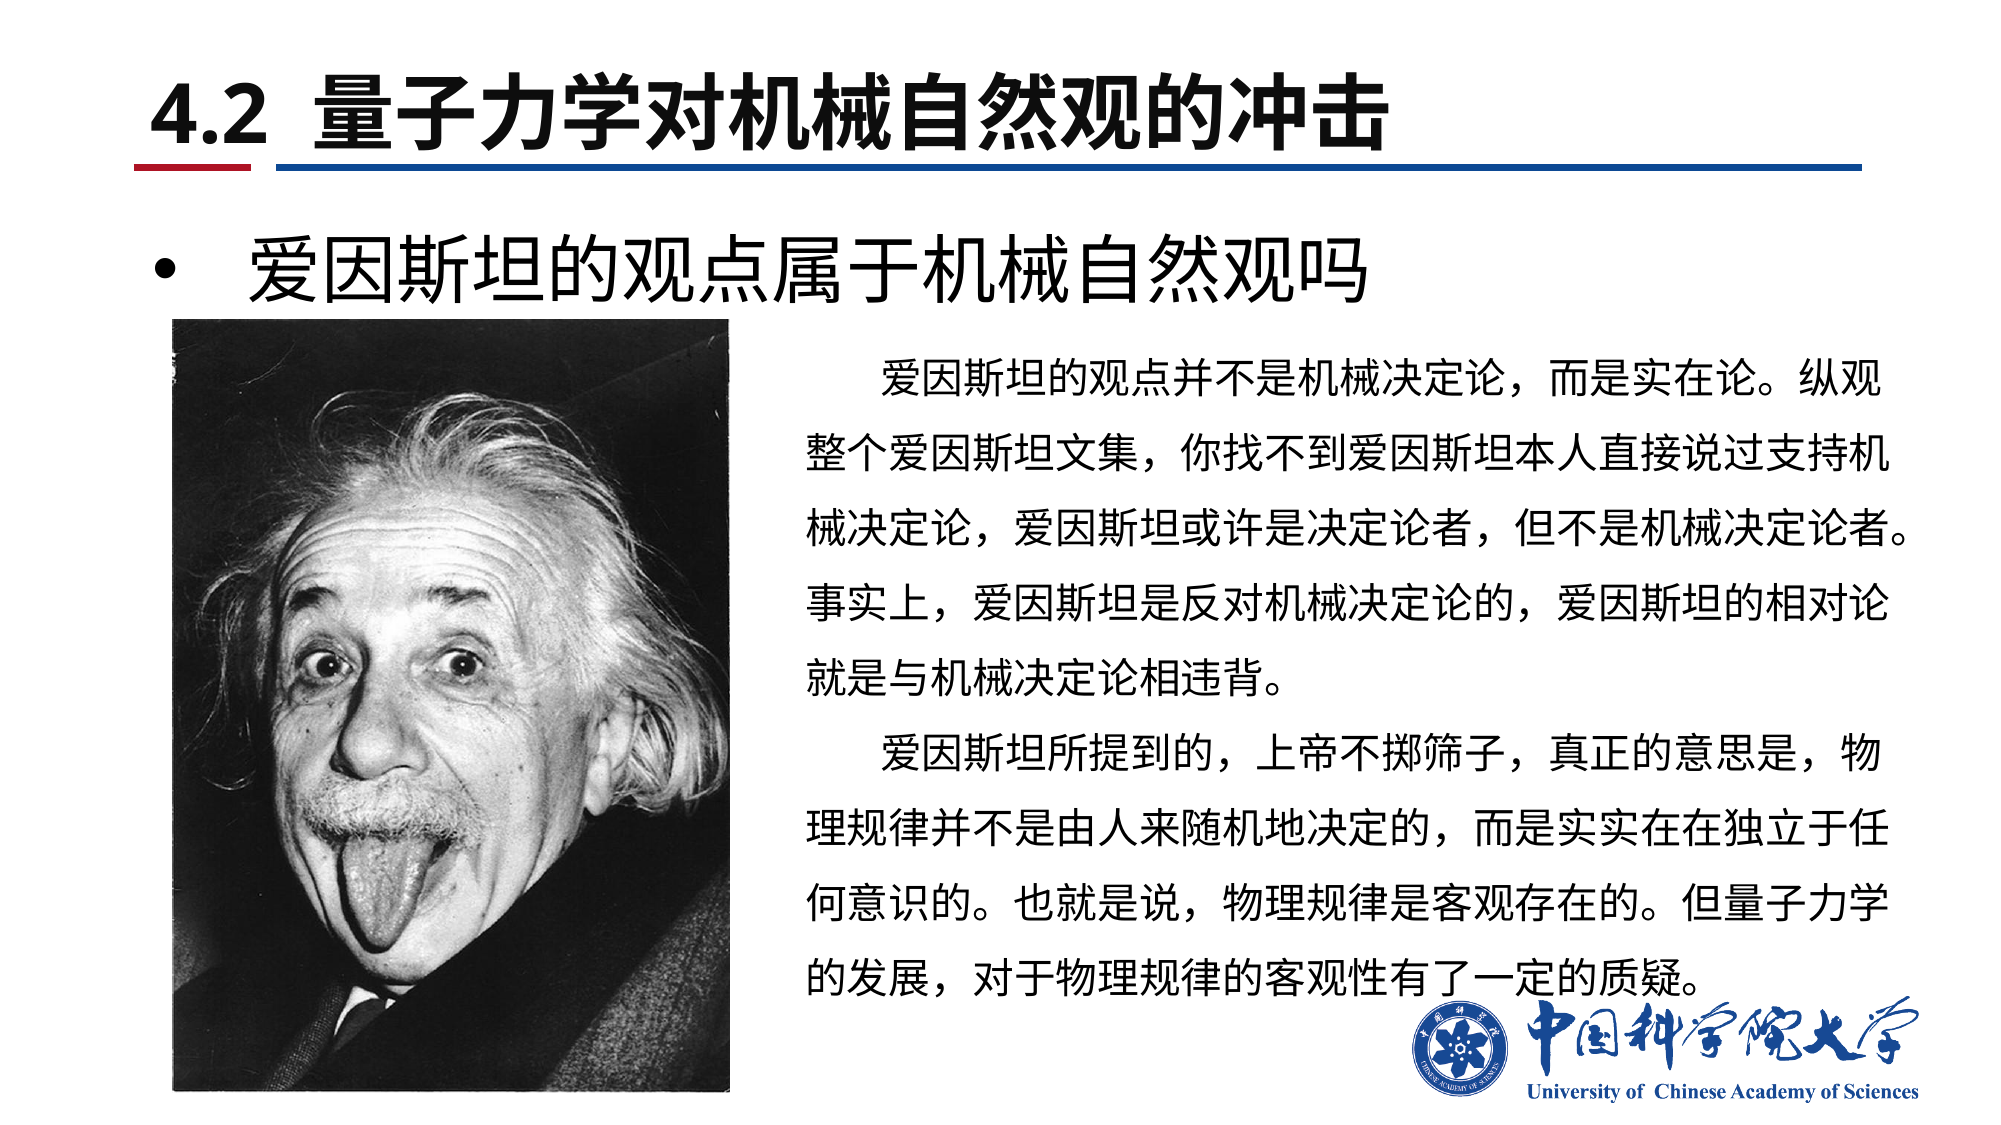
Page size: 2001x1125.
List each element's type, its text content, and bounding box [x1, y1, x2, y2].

picture [1412, 1010, 1919, 1103]
picture [172, 319, 730, 1093]
text_box 4.2 量子力学对机械自然观的冲击 [135, 0, 2000, 168]
text_box 爱因斯坦的观点并不是机械决定论，而是实在论。纵观整个爱因斯坦文集，你找不到爱因斯坦本人直接说过支持机械决定论，爱因斯坦或许是决定论者，但不是机械决定论者。事实上，爱因斯坦是反对机械决定论的，爱因斯坦的相对论就是与机械决定论相违背。 爱因斯坦所提到的，上帝不掷筛子，真正的意思是，物理规律并不是由人来随机地决定的，而是实实在在独立于任何意识的。也就是说，物理规律是客观存在的。但量子力学的发展，对于物理规律的客观性有了一定的质疑。 [790, 319, 1936, 1010]
title 爱因斯坦的观点属于机械自然观吗 [137, 168, 1863, 320]
